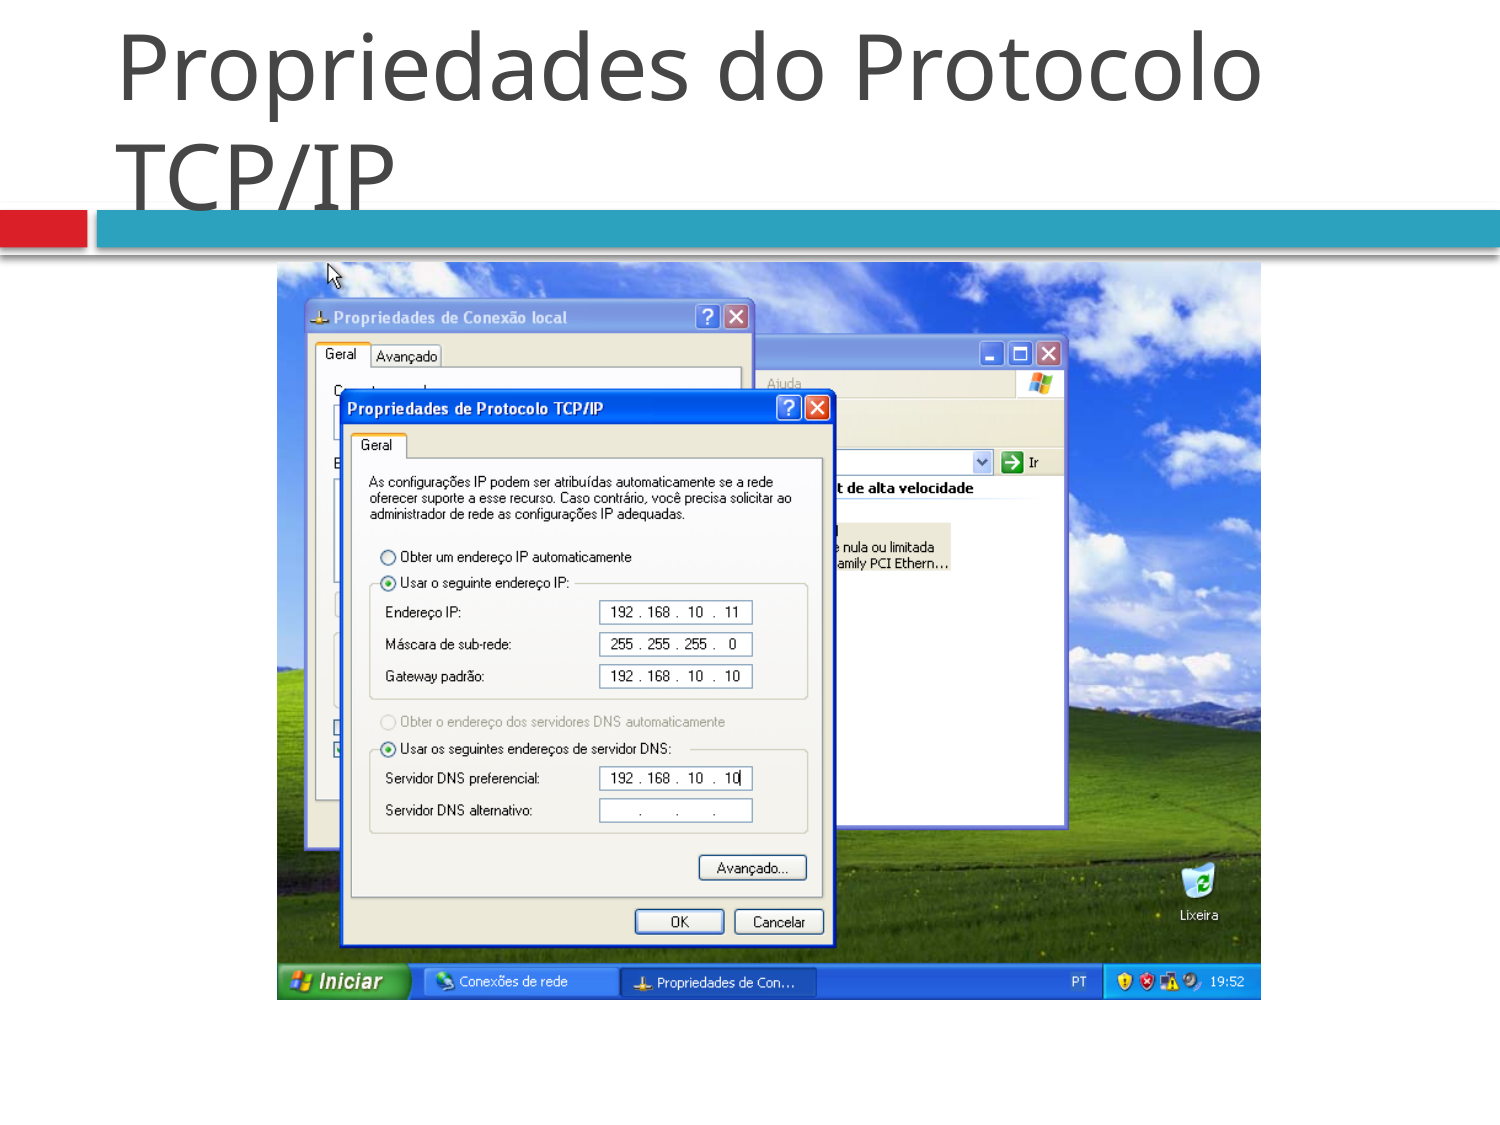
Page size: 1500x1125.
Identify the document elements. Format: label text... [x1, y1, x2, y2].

title Propriedades do Protocolo TCP/IP [100, 37, 1438, 200]
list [277, 262, 1262, 1001]
